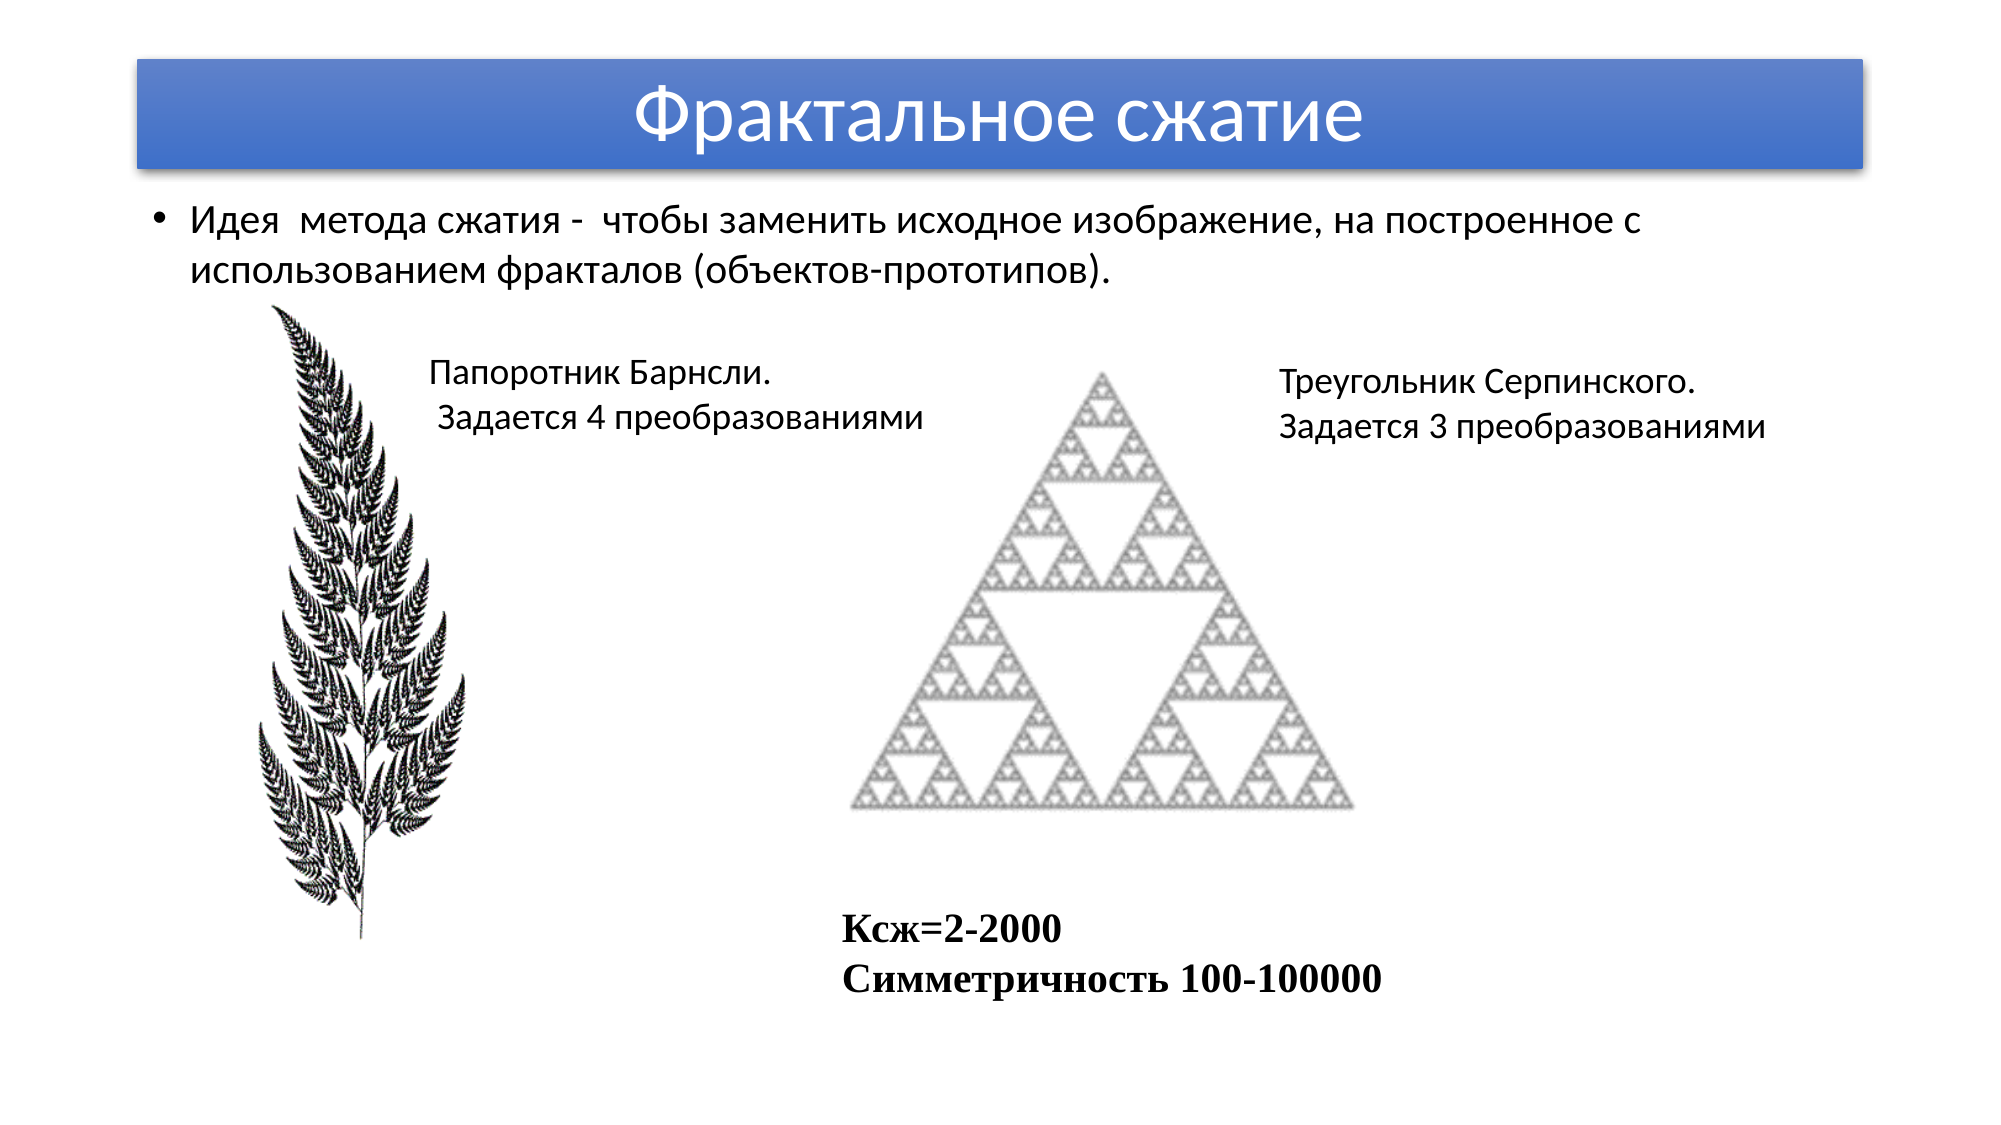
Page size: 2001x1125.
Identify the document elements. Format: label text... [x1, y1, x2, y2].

picture [827, 348, 1378, 815]
text_box Папоротник Барнсли. Задается 4 преобразованиями [471, 340, 1000, 445]
picture [254, 301, 471, 952]
text_box Ксж=2-2000 Симметричность 100-100000 [827, 893, 1486, 1009]
list Идея метода сжатия - чтобы заменить исходное изображение, на построенное с использованием фракталов (объектов-прототипов). [137, 184, 1863, 397]
title Фрактальное сжатие [137, 59, 1863, 169]
text_box Треугольник Серпинского. Задается 3 преобразованиями [1378, 348, 1784, 453]
